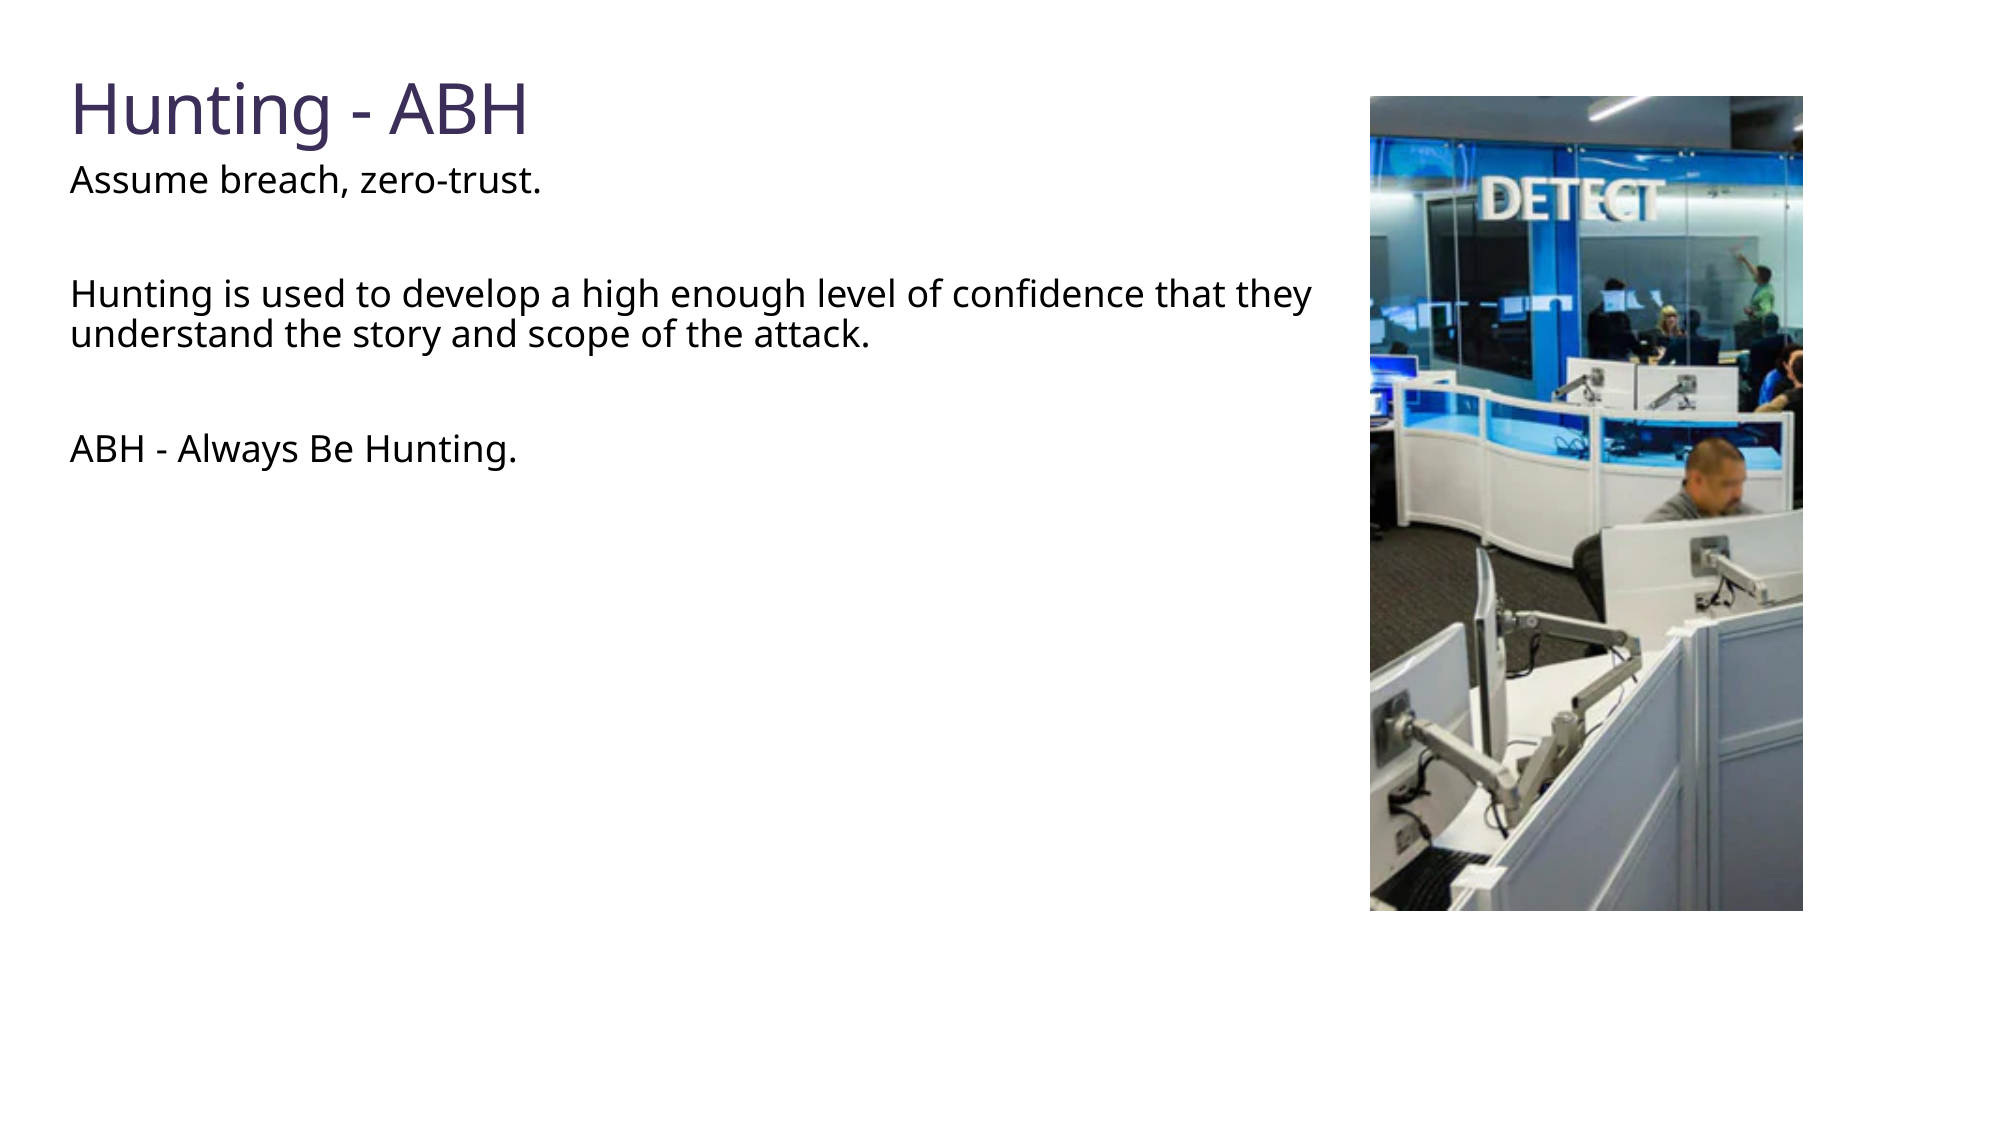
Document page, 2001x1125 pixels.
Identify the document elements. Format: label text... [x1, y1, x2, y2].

title Hunting - ABH [69, 36, 982, 160]
picture [1369, 95, 1803, 911]
list Assume breach, zero-trust. Hunting is used to develop a high enough level of confidence that they understand the story and scope of the attack. ABH - Always Be Hunting. [69, 160, 1328, 208]
